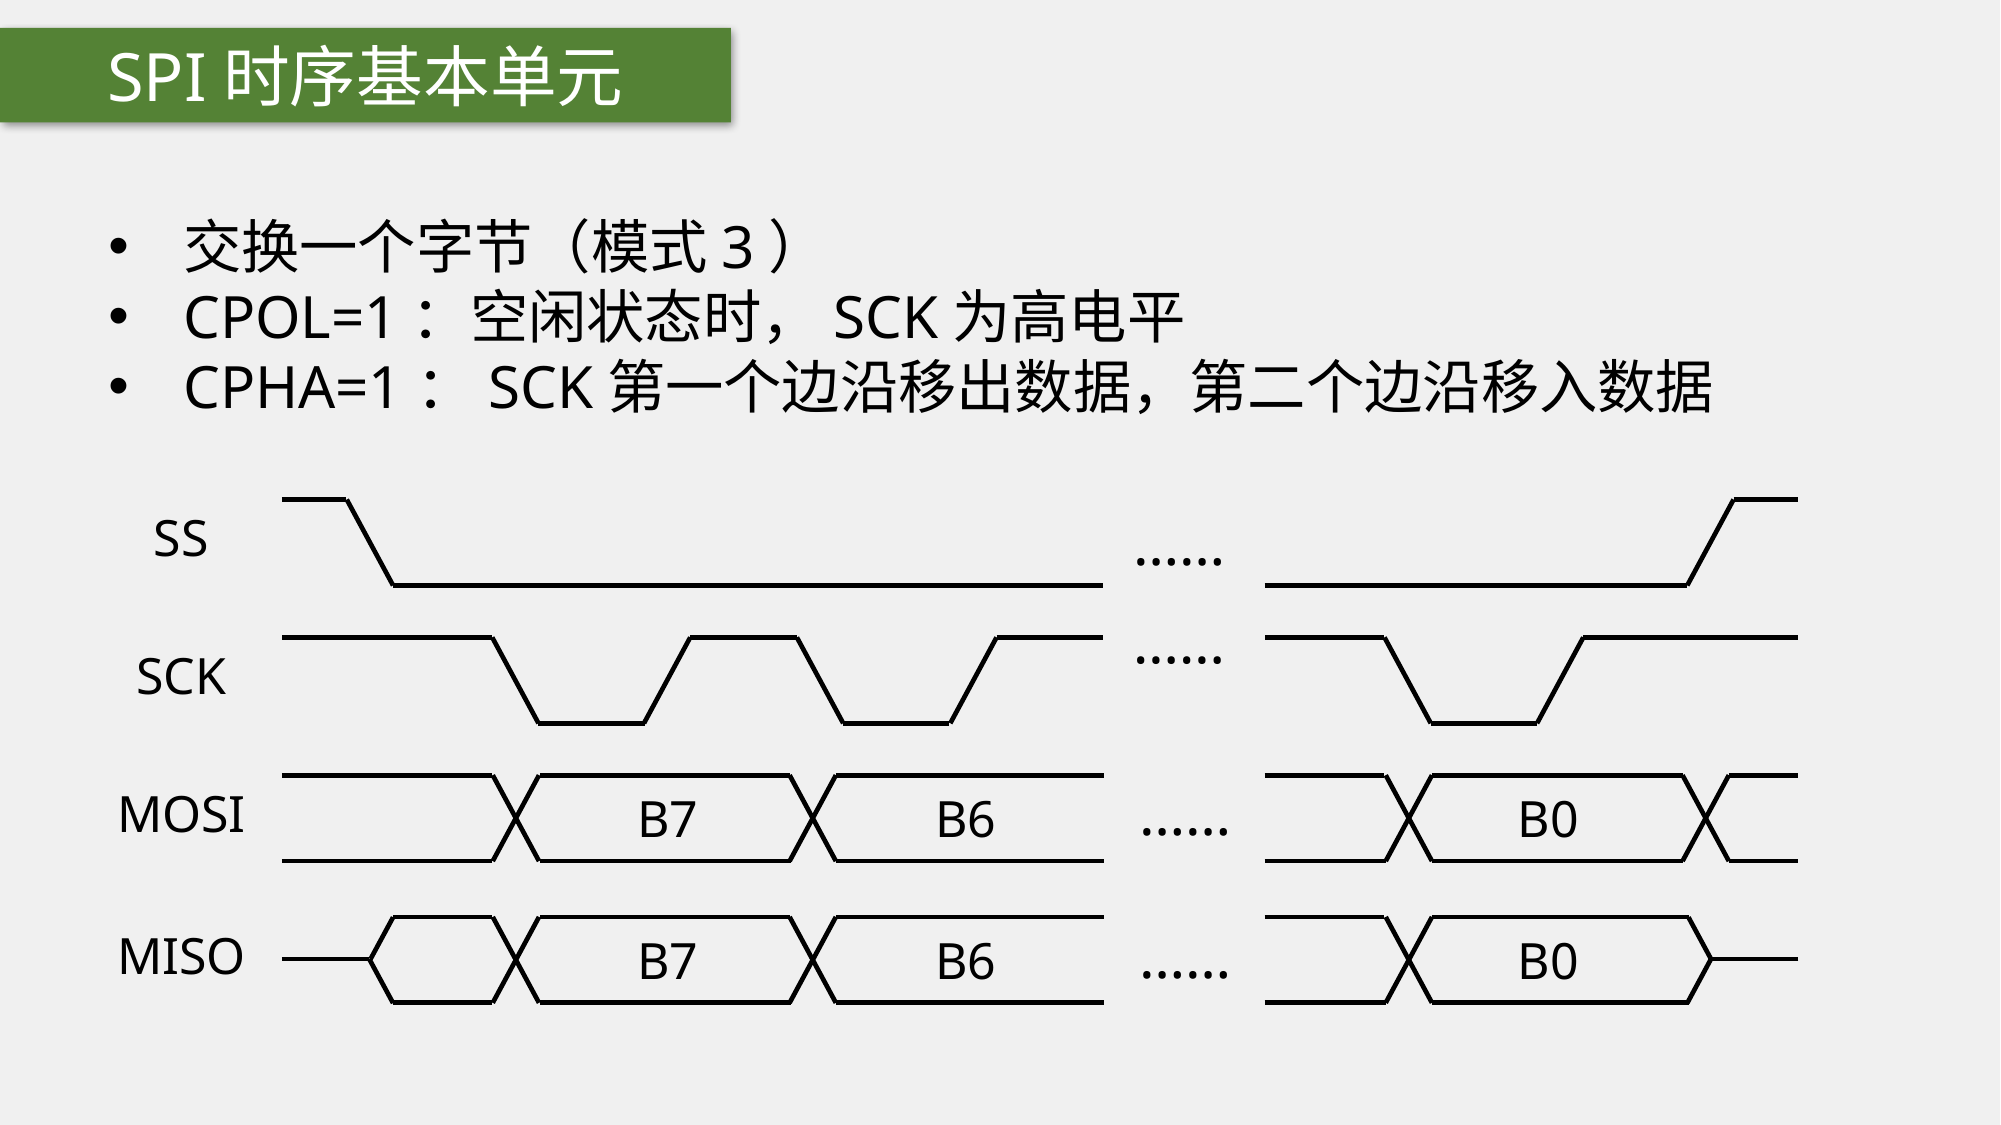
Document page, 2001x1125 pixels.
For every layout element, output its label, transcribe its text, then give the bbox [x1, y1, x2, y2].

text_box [84, 912, 1799, 1004]
text_box 交换一个字节（模式3） CPOL=1：空闲状态时，SCK为高电平 CPHA=1：SCK第一个边沿移出数据，第二个边沿移入数据 [93, 202, 1907, 428]
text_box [84, 637, 1798, 724]
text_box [84, 499, 1798, 586]
text_box SPI时序基本单元 [0, 27, 732, 123]
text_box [84, 770, 1798, 862]
